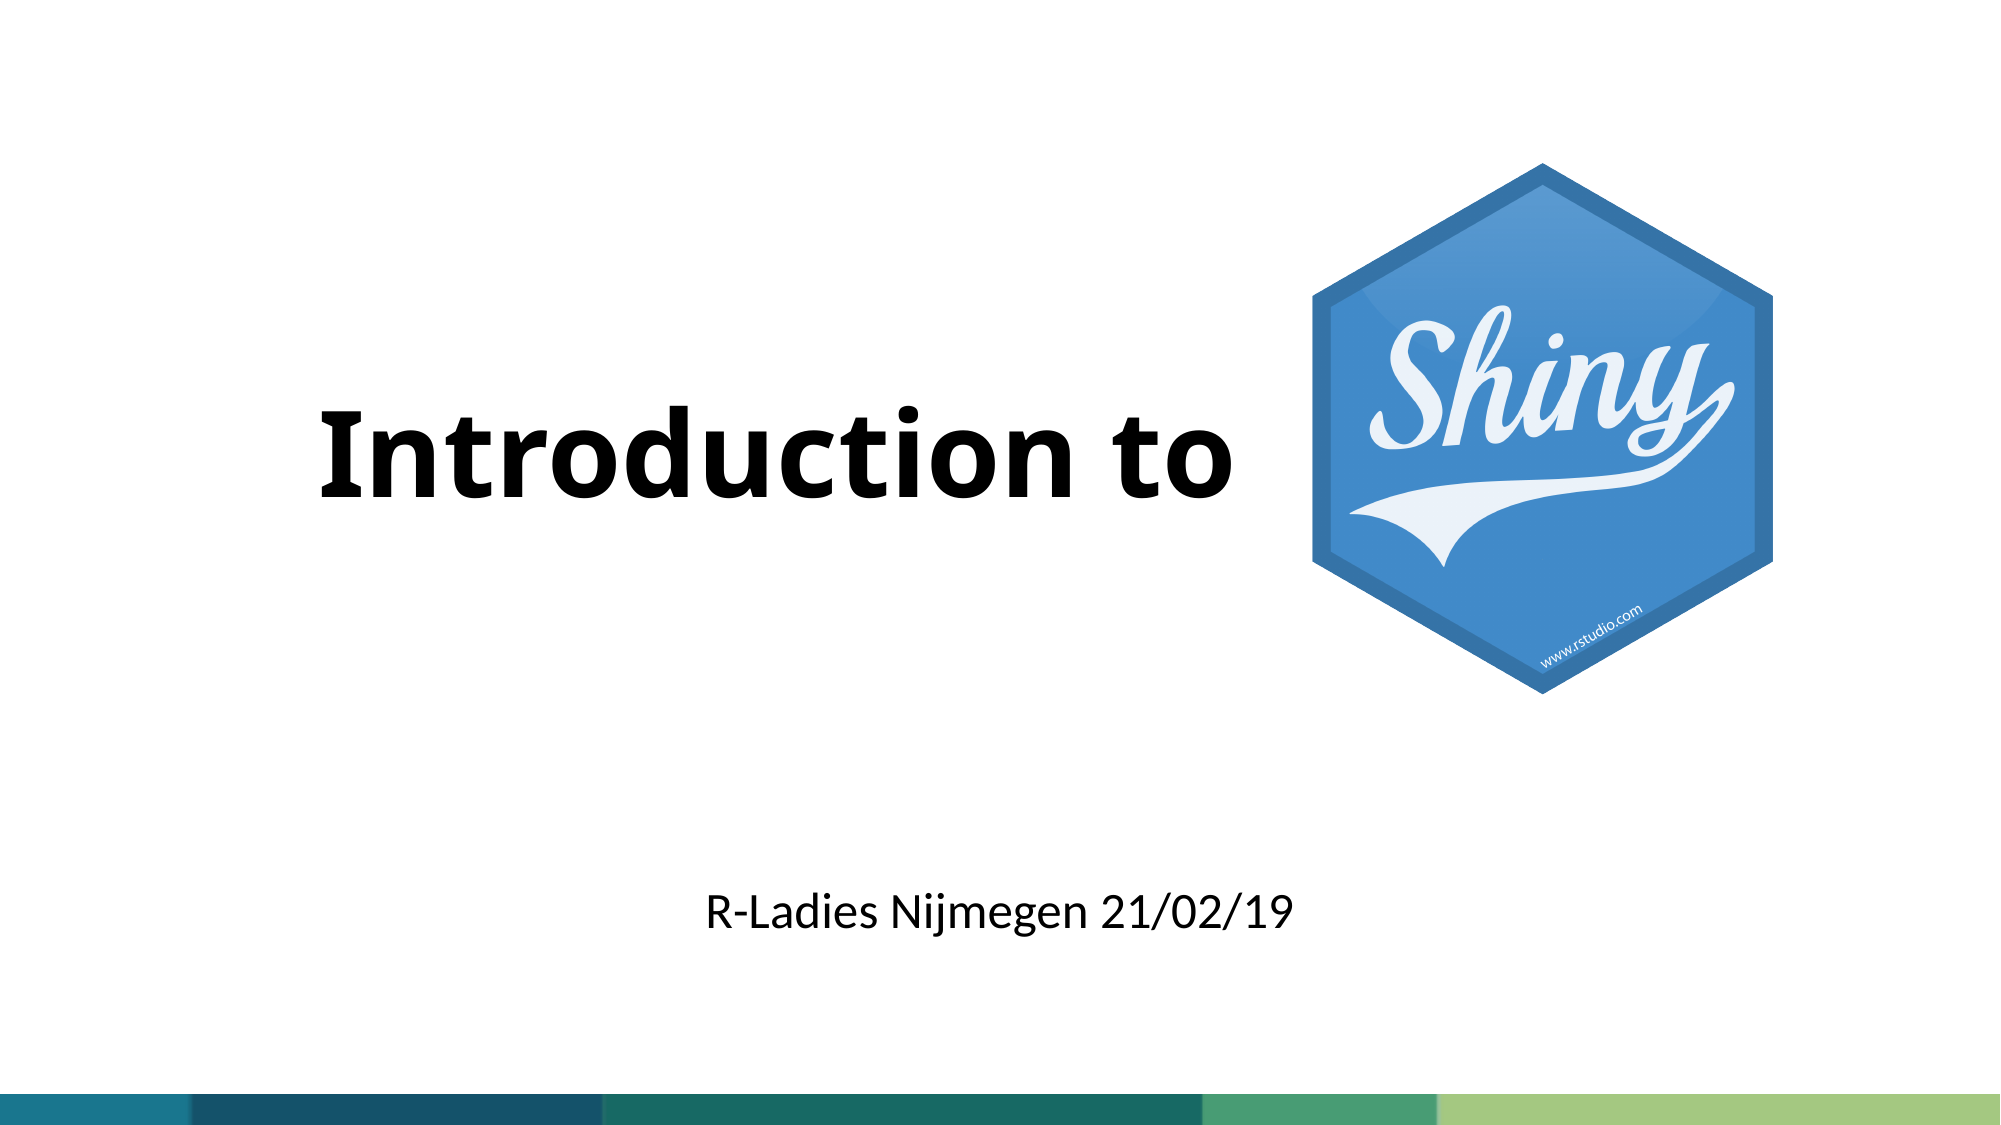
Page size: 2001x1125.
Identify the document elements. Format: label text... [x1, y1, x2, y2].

picture [1312, 162, 1773, 696]
picture [0, 1094, 2000, 1125]
title Introduction to [207, 326, 1253, 531]
subtitle R-Ladies Nijmegen 21/02/19 [568, 877, 1432, 948]
